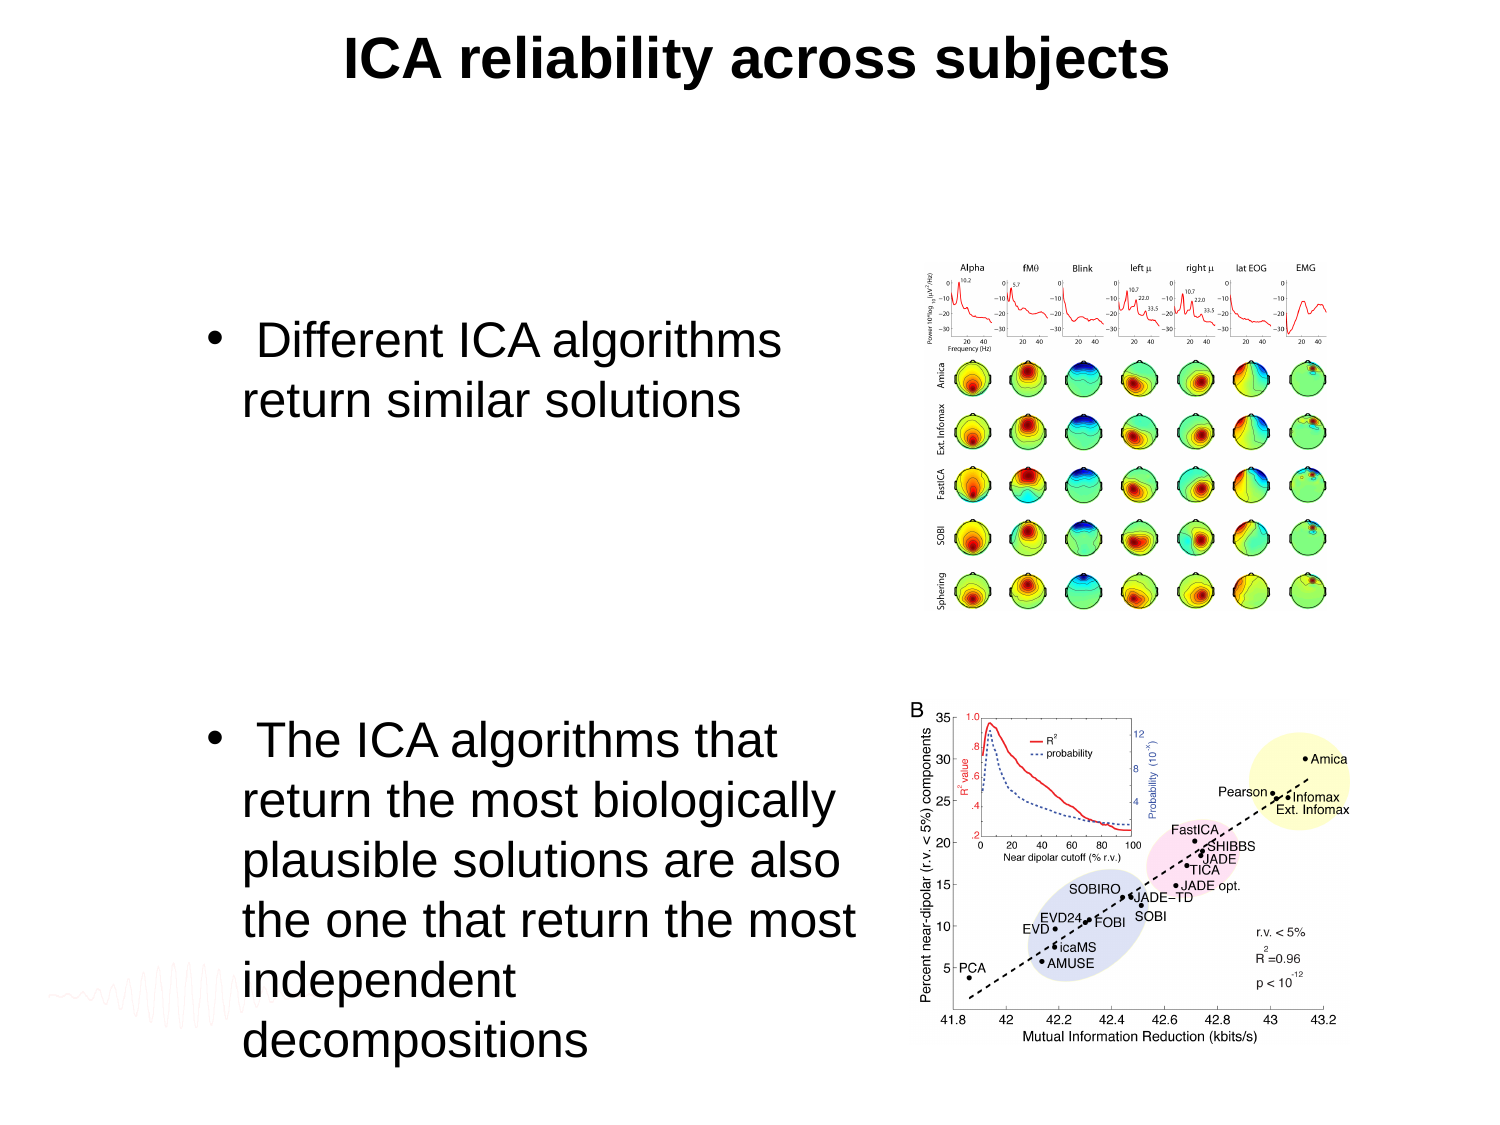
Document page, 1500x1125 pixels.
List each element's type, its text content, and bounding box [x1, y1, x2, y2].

picture [924, 262, 1327, 611]
title ICA reliability across subjects [75, 12, 1425, 200]
text_box Different ICA algorithms return similar solutions The ICA algorithms that return the most biologically plausible solutions are also the one that return the most independent decompositions [191, 130, 892, 1075]
picture [908, 699, 1351, 1045]
